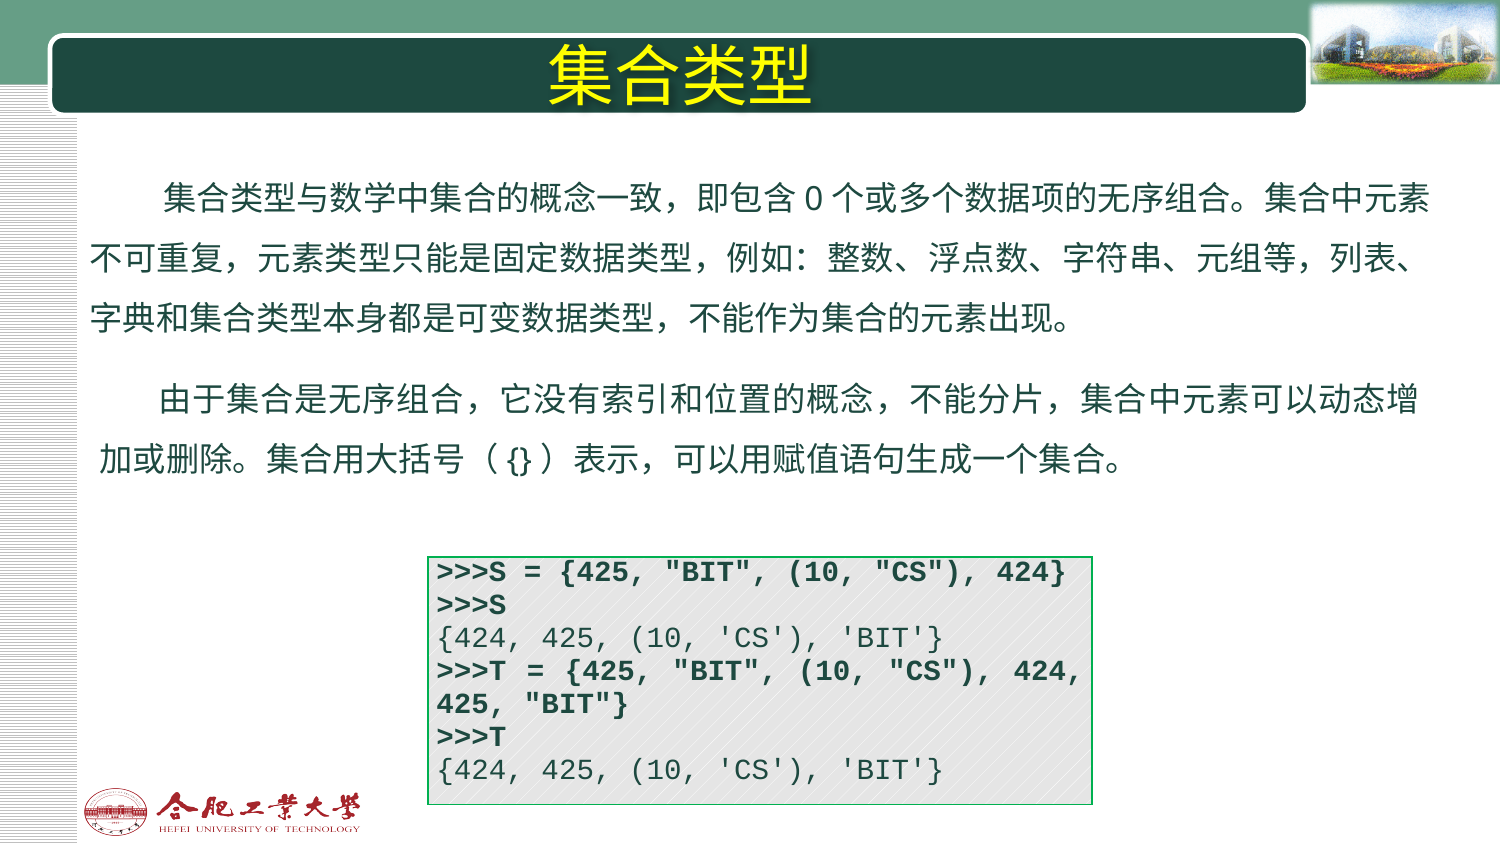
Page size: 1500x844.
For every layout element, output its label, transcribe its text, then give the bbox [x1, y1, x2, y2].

title 集合类型 [75, 39, 1288, 109]
text_box 集合类型与数学中集合的概念一致，即包含0个或多个数据项的无序组合。集合中元素不可重复，元素类型只能是固定数据类型，例如：整数、浮点数、字符串、元组等，列表、字典和集合类型本身都是可变数据类型，不能作为集合的元素出现。 [75, 150, 1446, 345]
table_header >>>S = {425, "BIT", (10, "CS"), 424} >>>S {424, 425, (10, 'CS'), 'BIT'} >>>T = {425, "BIT", (10, "CS"), 424, 425, "BIT"} >>>T {424, 425, (10, 'CS'), 'BIT'} [429, 558, 1091, 804]
picture [1313, 6, 1495, 79]
picture [78, 785, 372, 841]
text_box 由于集合是无序组合，它没有索引和位置的概念，不能分片，集合中元素可以动态增加或删除。集合用大括号（{}）表示，可以用赋值语句生成一个集合。 [85, 350, 1435, 486]
